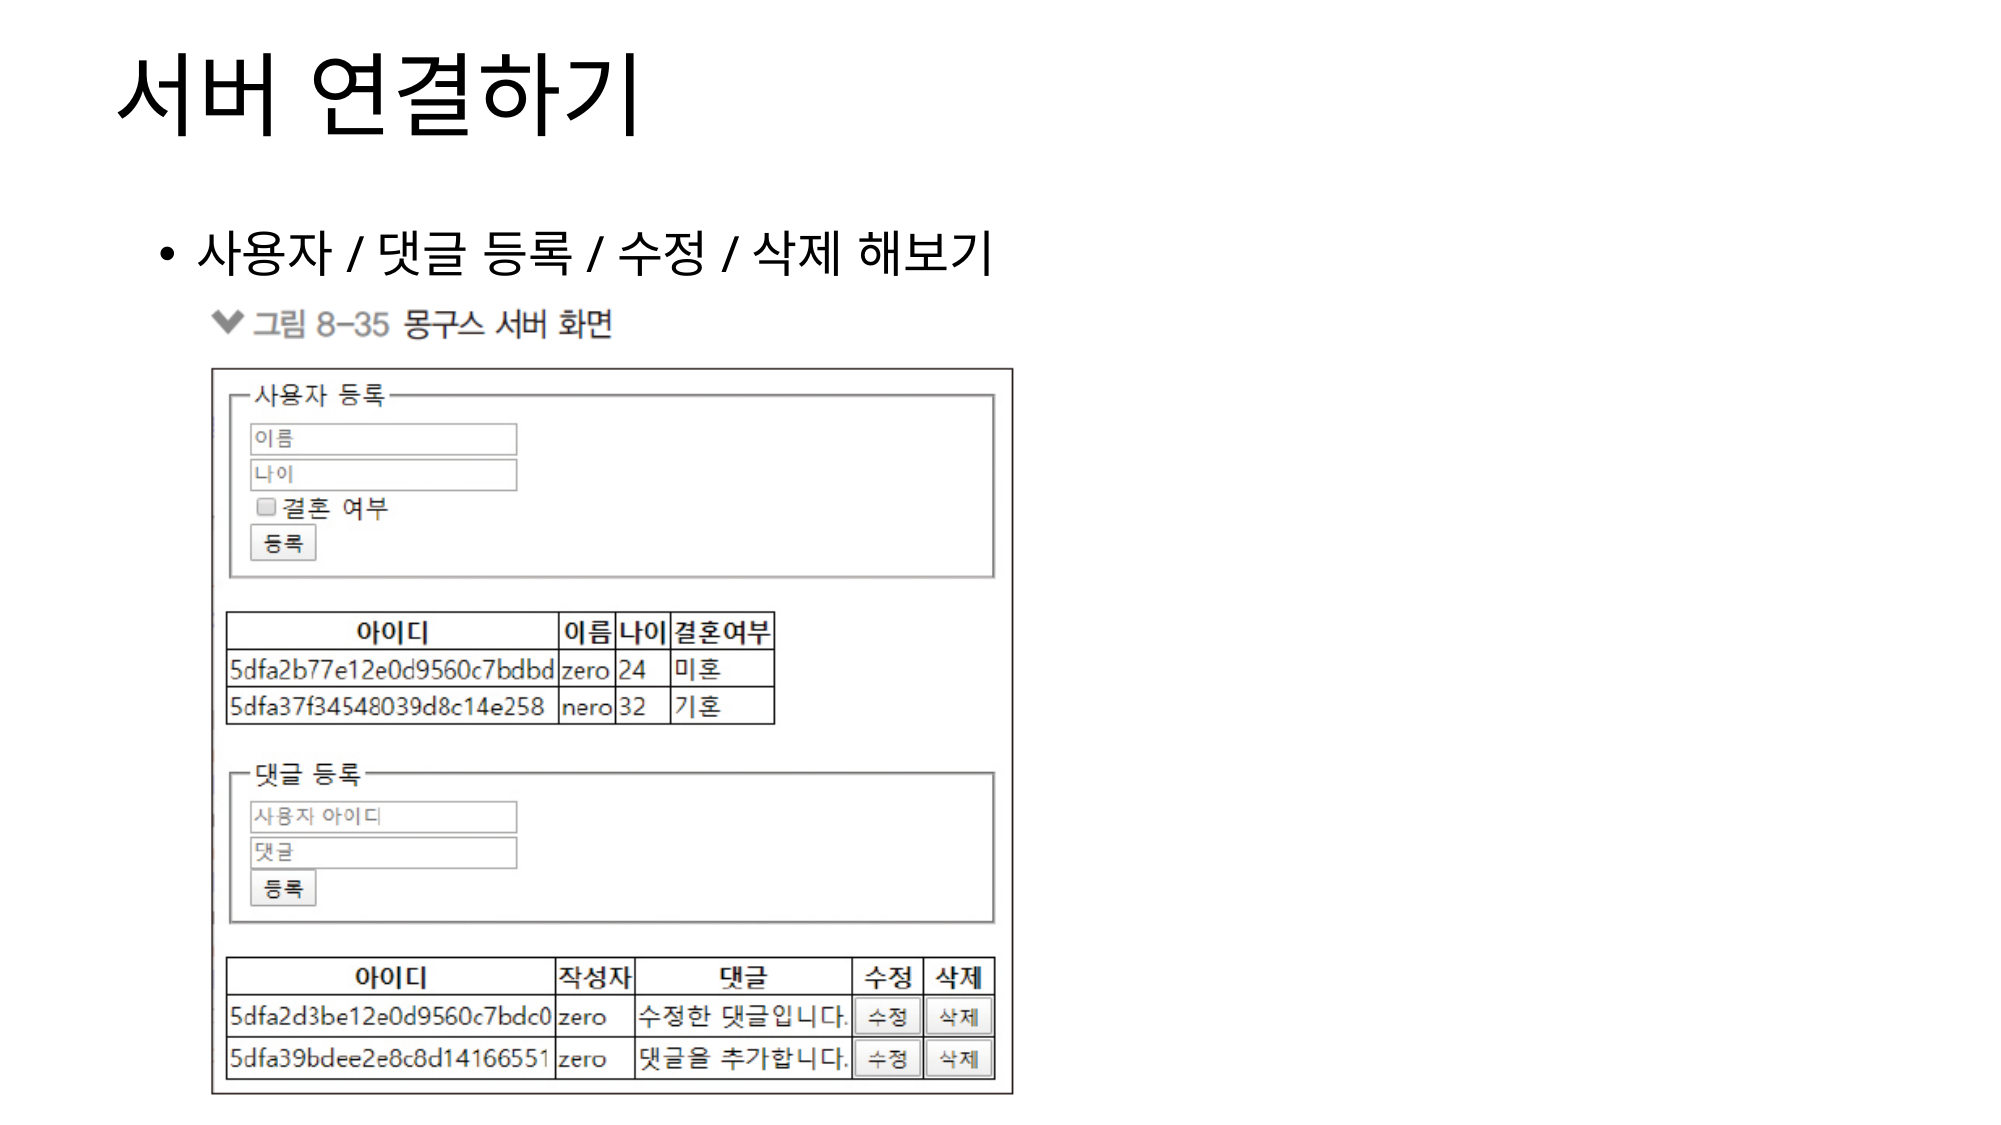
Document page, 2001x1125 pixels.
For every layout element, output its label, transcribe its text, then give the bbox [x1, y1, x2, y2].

text_box 서버 연결하기 [98, 42, 1824, 260]
text_box 사용자/댓글 등록/수정/삭제 해보기 [143, 222, 1474, 1111]
picture [197, 297, 1025, 1111]
